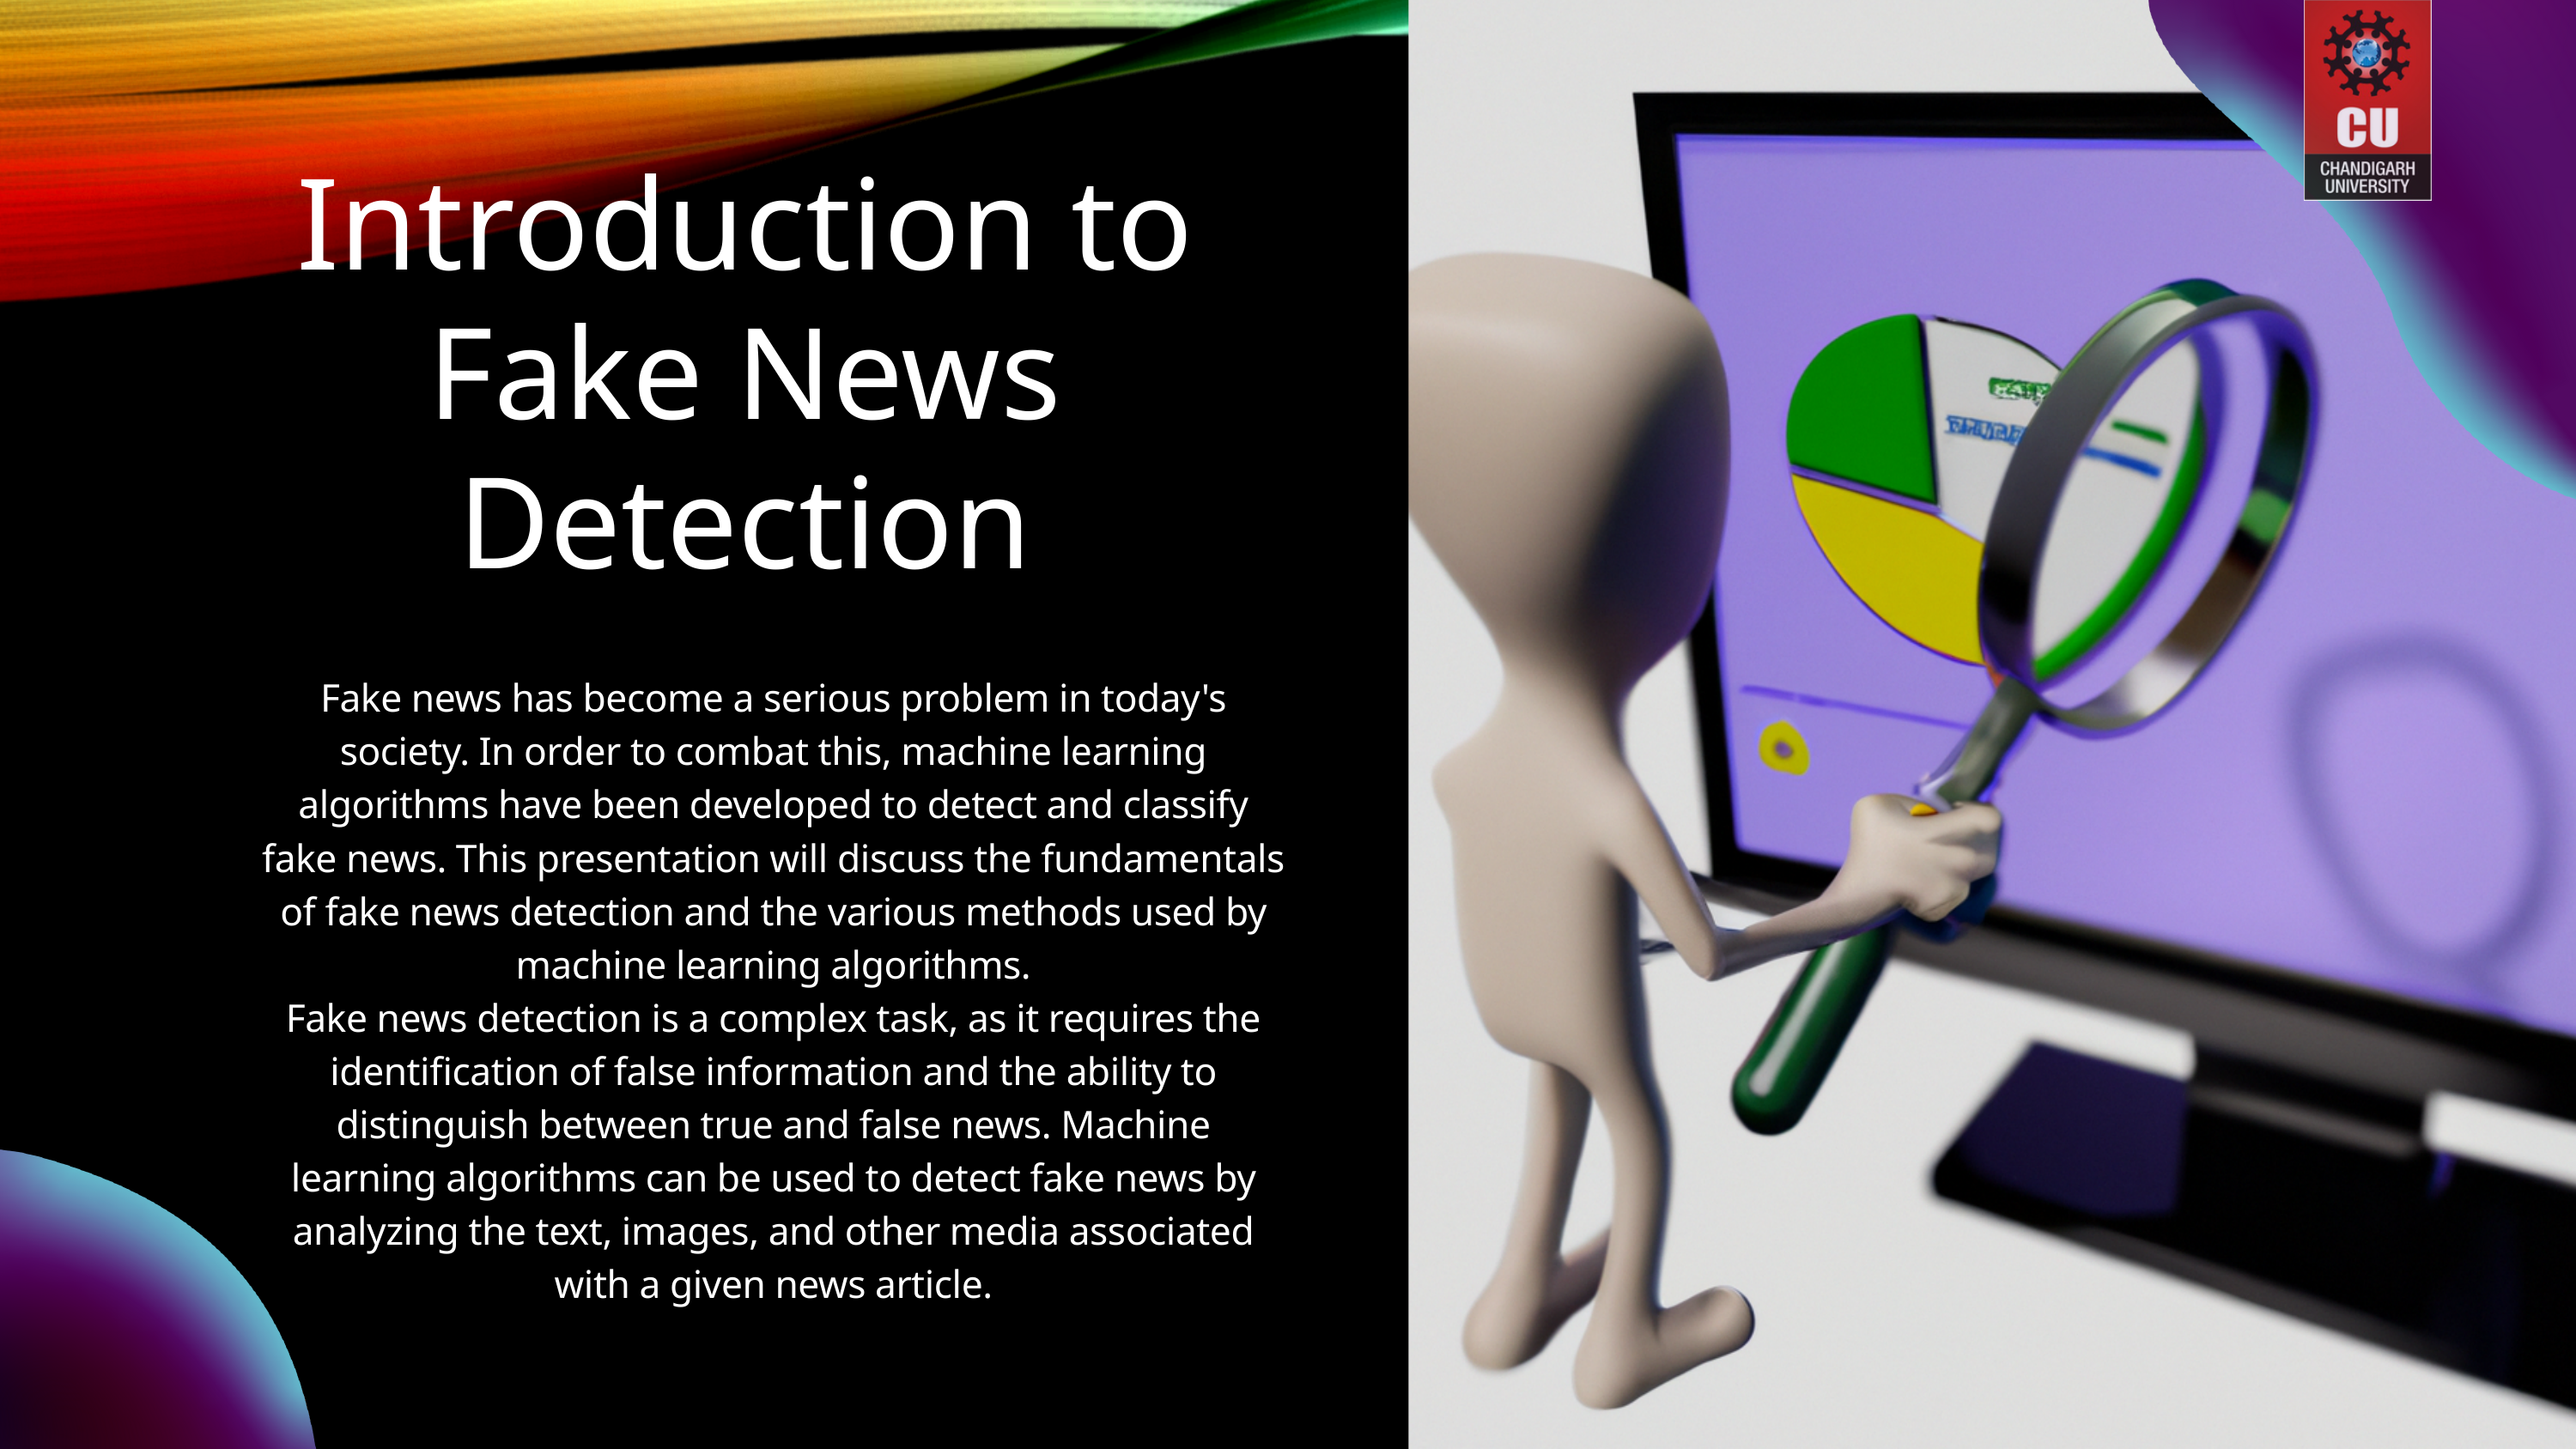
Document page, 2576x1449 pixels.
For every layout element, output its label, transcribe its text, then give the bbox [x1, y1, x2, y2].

text_box Fake news has become a serious problem in today's society. In order to combat this, machine learning algorithms have been developed to detect and classify fake news. This presentation will discuss the fundamentals of fake news detection and the various methods used by machine learning algorithms. Fake news detection is a complex task, as it requires the identification of false information and the ability to distinguish between true and false news. Machine learning algorithms can be used to detect fake news by analyzing the text, images, and other media associated with a given news article. [258, 666, 1288, 1360]
picture [0, 0, 2576, 1449]
text_box Introduction to Fake News Detection [230, 146, 1260, 594]
picture [0, 1081, 324, 1449]
